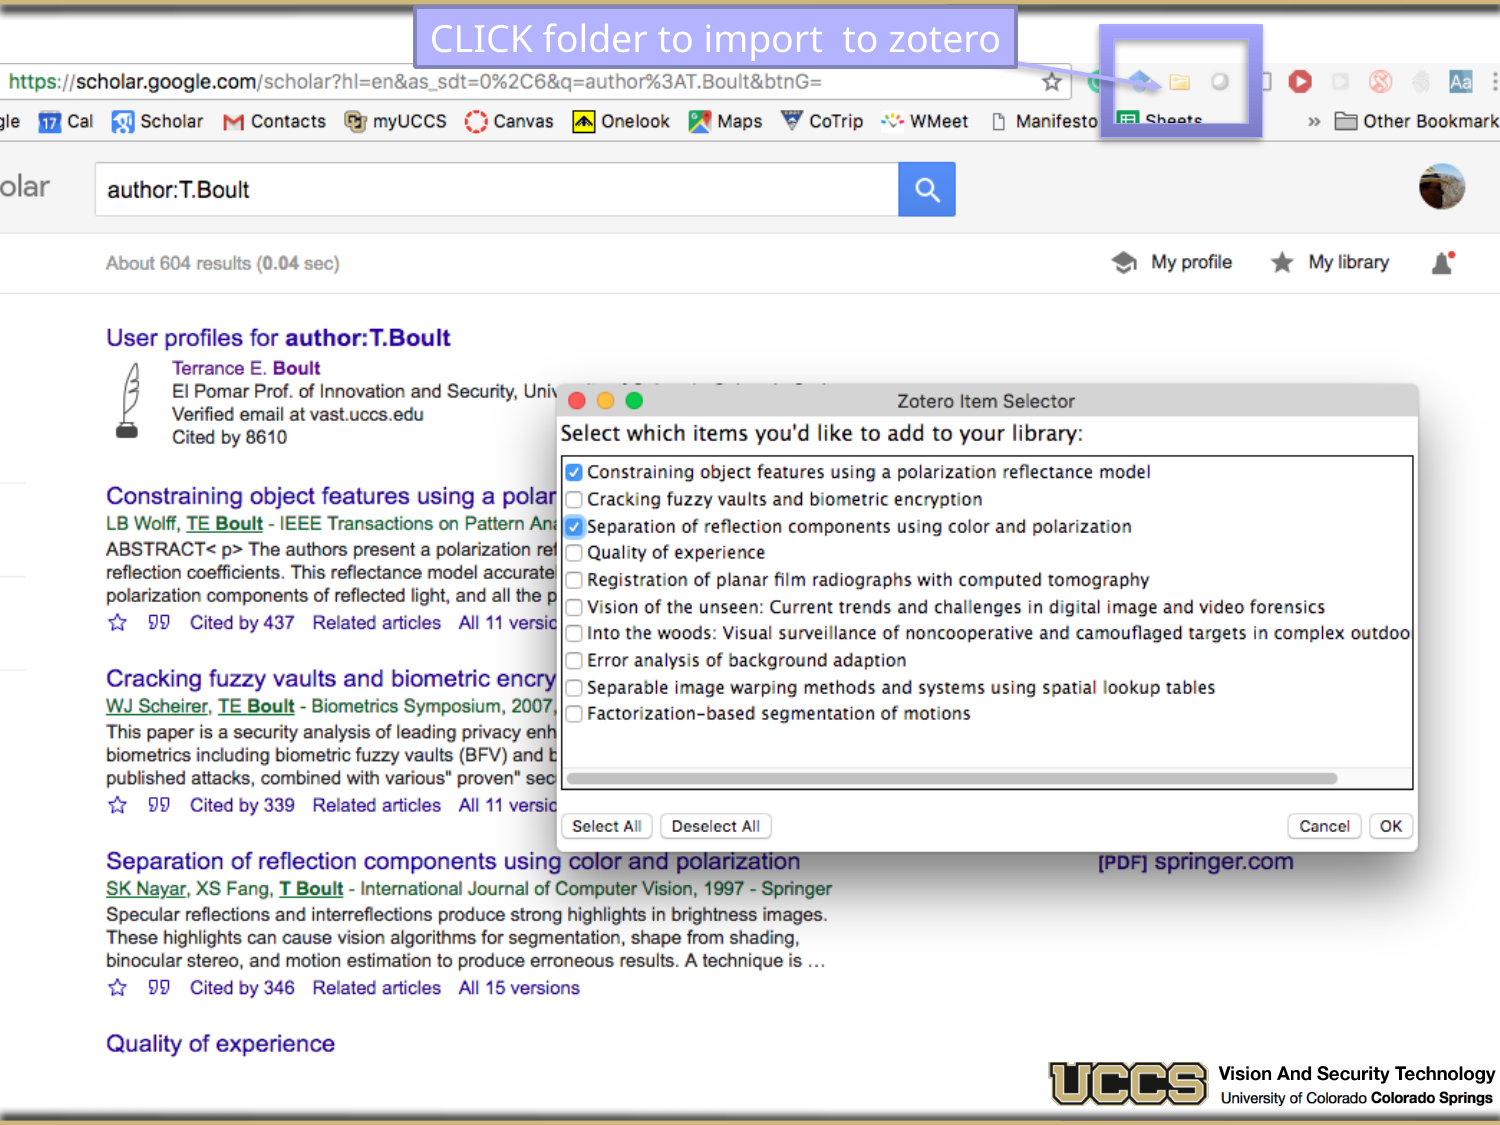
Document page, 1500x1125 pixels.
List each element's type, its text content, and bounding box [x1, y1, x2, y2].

text_box CLICK folder to import to zotero [413, 5, 1018, 62]
text_box [1099, 24, 1263, 62]
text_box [862, 37, 1163, 88]
picture [0, 63, 1500, 1116]
